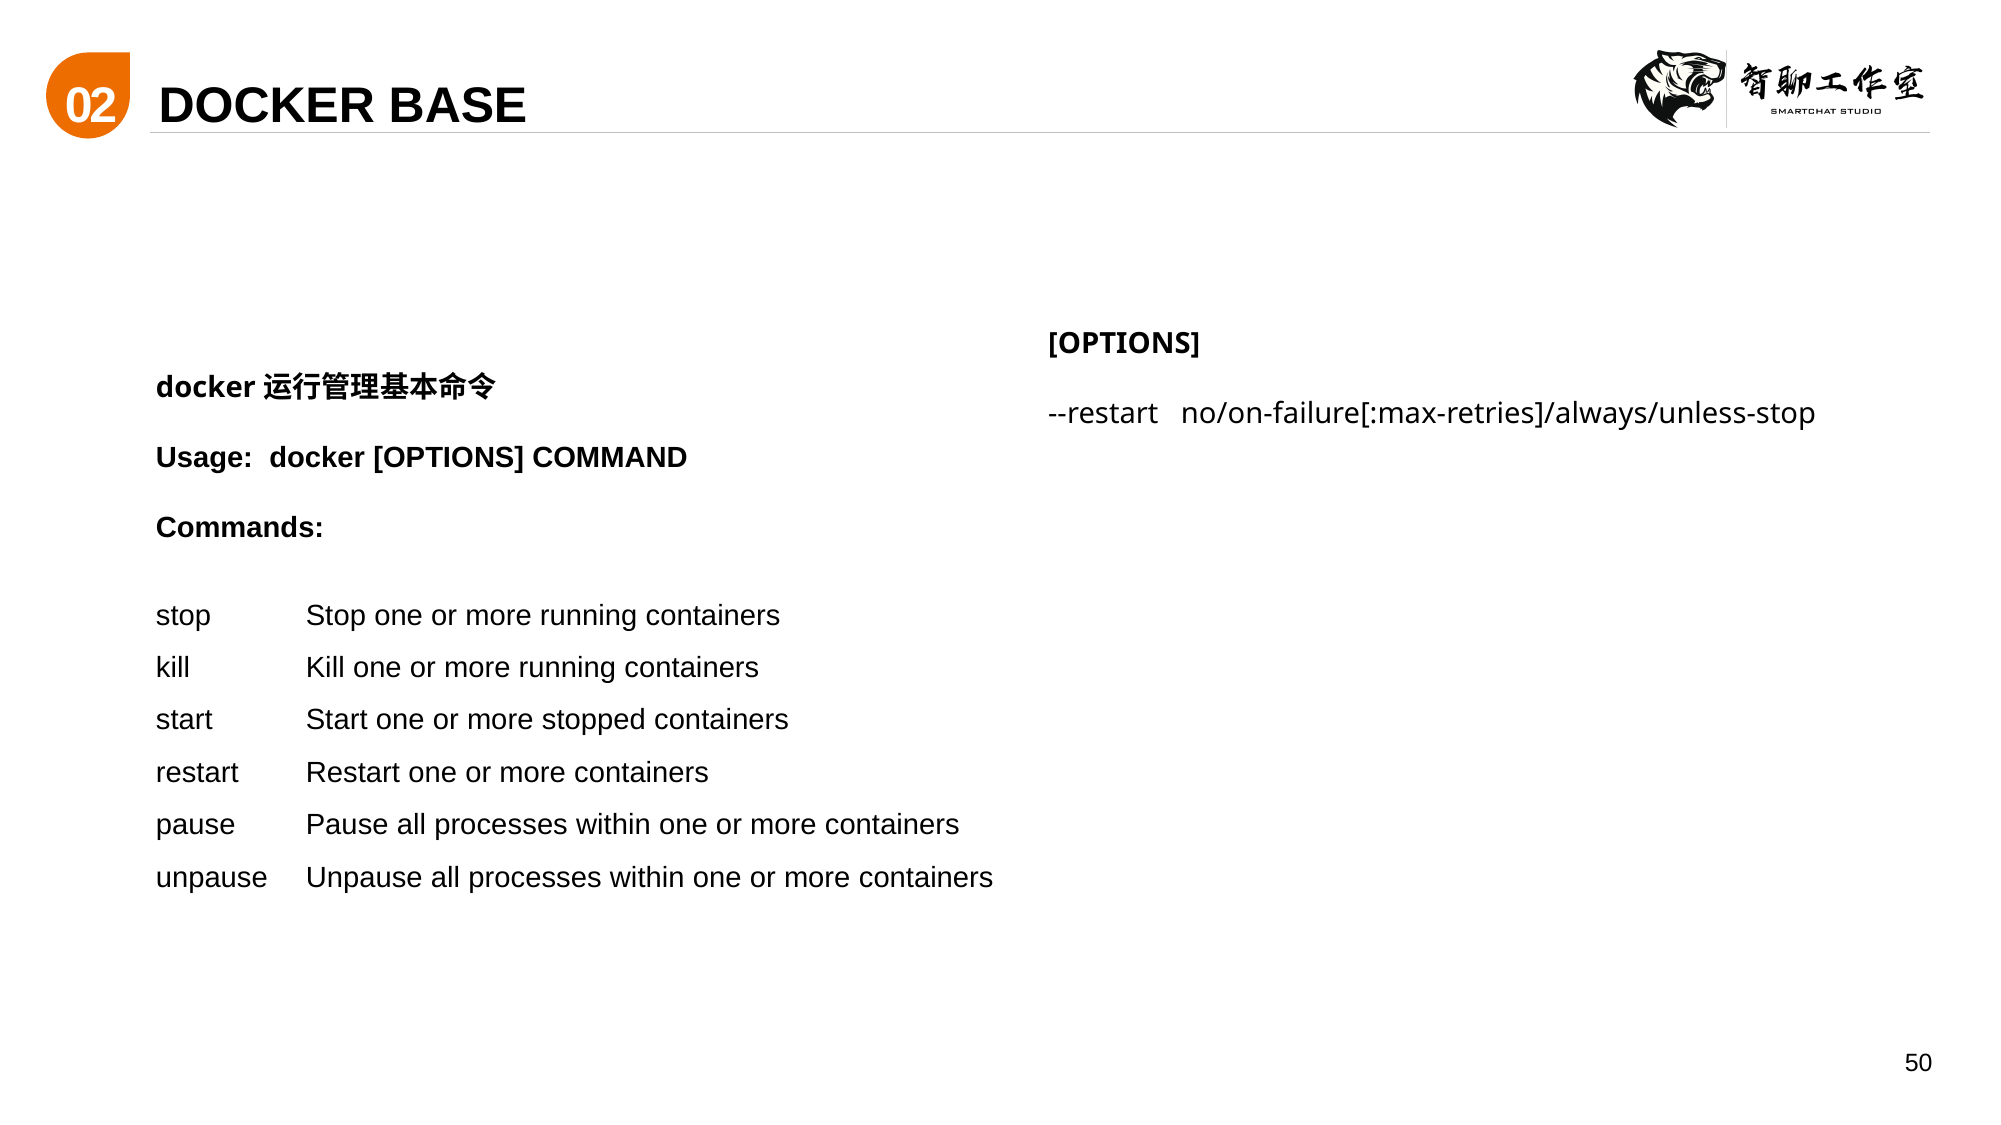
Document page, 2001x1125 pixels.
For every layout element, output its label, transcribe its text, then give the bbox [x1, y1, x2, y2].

text_box 02 [49, 47, 132, 141]
text_box docker运行管理基本命令 Usage: docker [OPTIONS] COMMAND Commands: stop Stop one or more running containers kill Kill one or more running containers start Start one or more stopped containers restart Restart one or more containers pause Pause all processes within one or more containers unpause Unpause all processes within one or more containers [141, 361, 1034, 901]
text_box [OPTIONS] --restart no/on-failure[:max-retries]/always/unless-stop [1033, 317, 1926, 437]
text_box DOCKER BASE [143, 47, 543, 141]
picture [1633, 47, 1950, 129]
